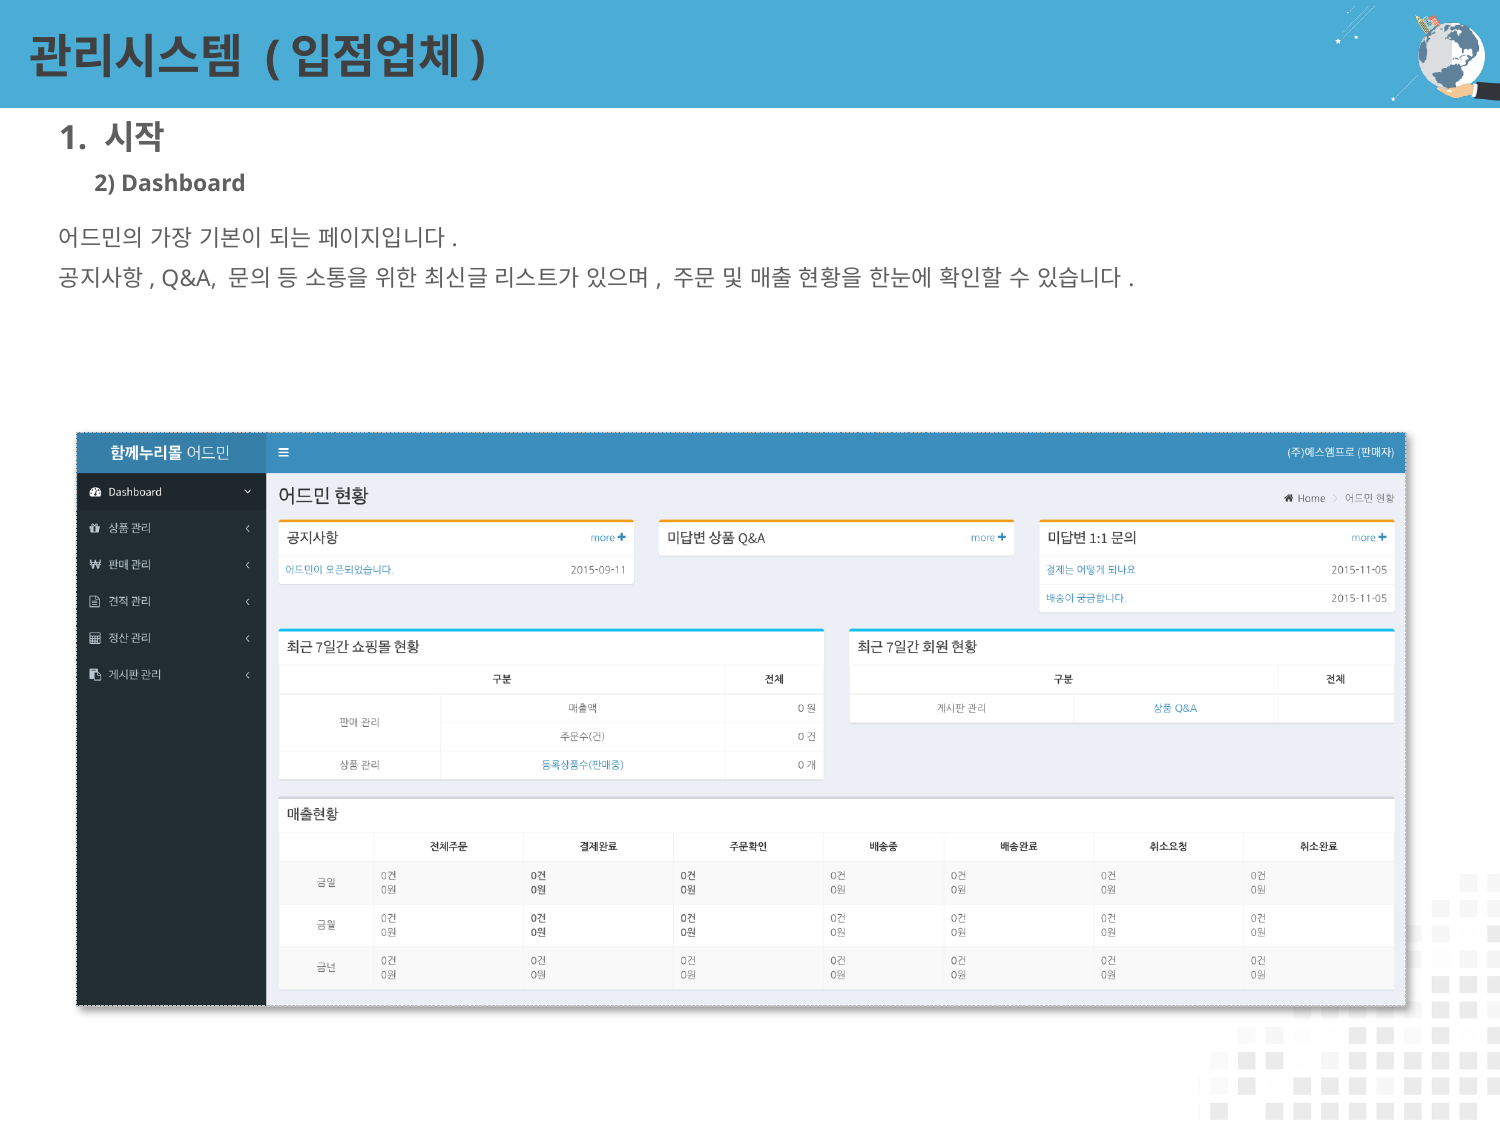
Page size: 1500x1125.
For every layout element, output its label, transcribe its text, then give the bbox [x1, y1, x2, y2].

text_box 어드민의 가장 기본이 되는 페이지입니다. 공지사항, Q&A, 문의 등 소통을 위한 최신글 리스트가 있으며, 주문 및 매출 현황을 한눈에 확인할 수 있습니다. [0, 214, 1500, 301]
picture [76, 432, 1406, 1006]
picture [0, 0, 1500, 108]
text_box 1. 시작 2) Dashboard [0, 107, 1500, 206]
title 관리시스템 (입점업체) [0, 19, 1335, 90]
